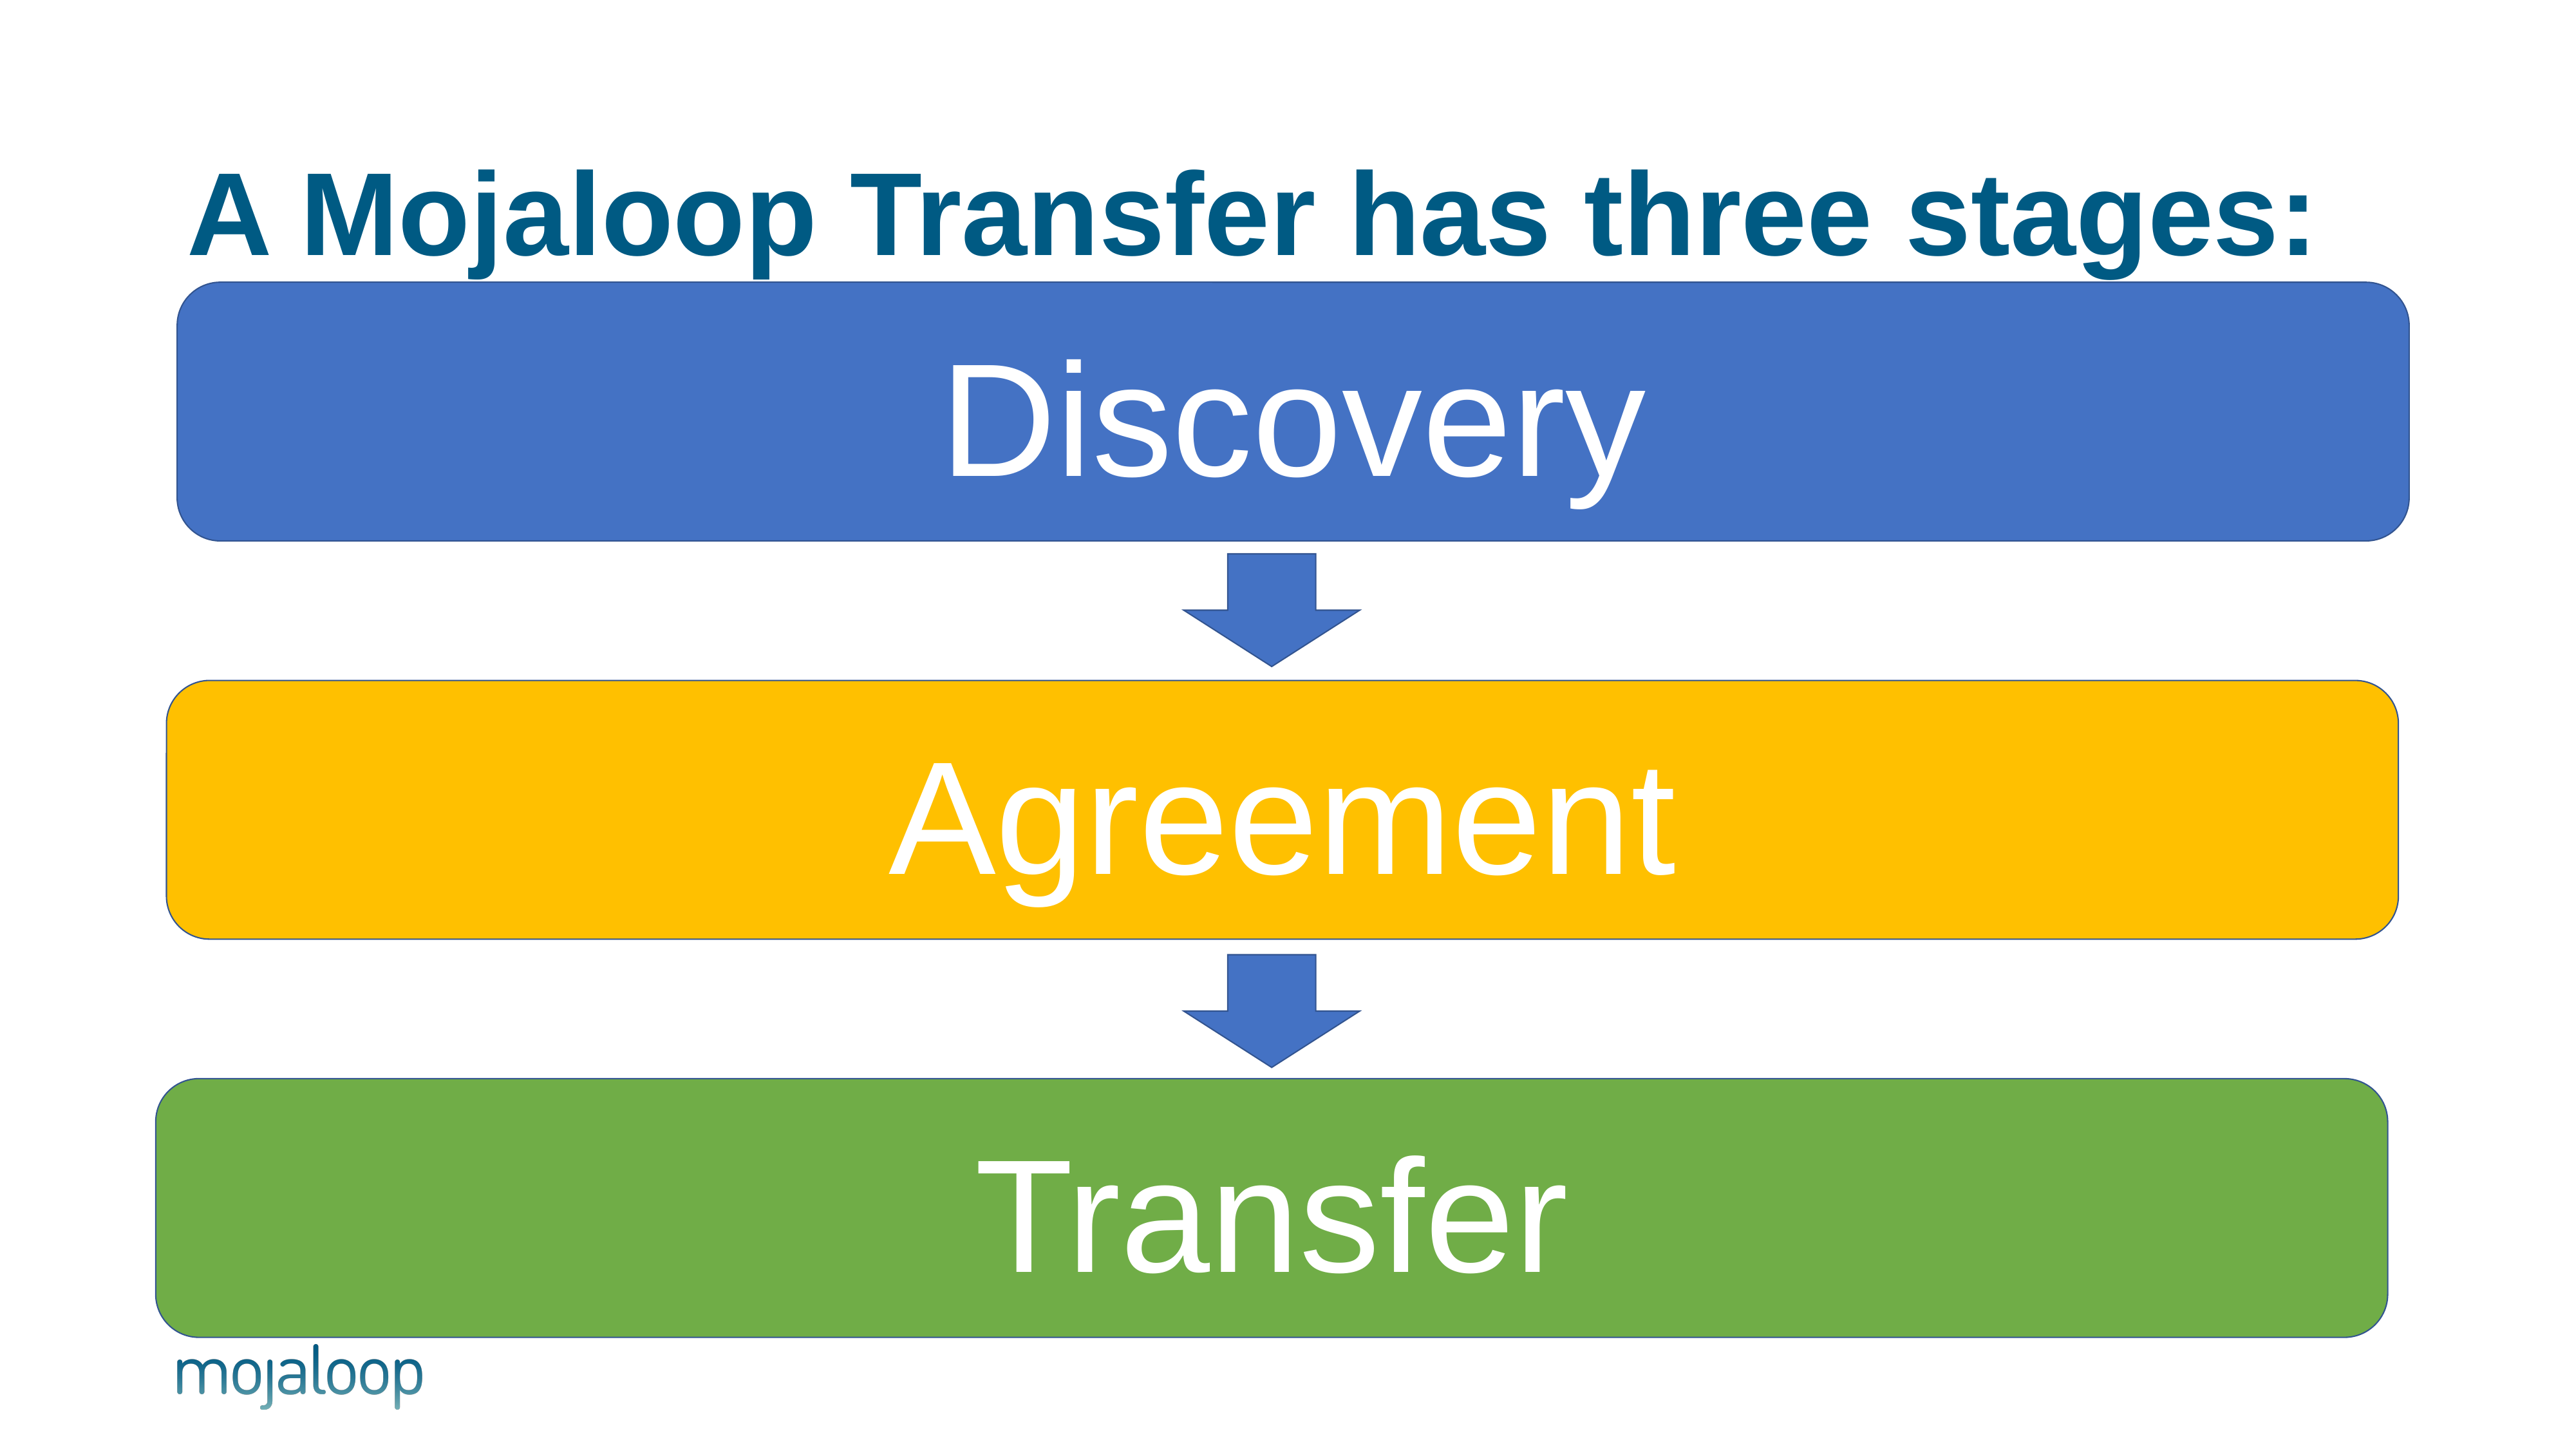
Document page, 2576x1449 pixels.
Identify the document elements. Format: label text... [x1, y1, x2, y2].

text_box Transfer [155, 1077, 2389, 1338]
text_box [1181, 954, 1362, 1068]
text_box [1181, 553, 1362, 668]
picture [177, 1344, 422, 1410]
title A Mojaloop Transfer has three stages: [177, 77, 2399, 315]
text_box Agreement [165, 679, 2400, 940]
text_box Discovery [176, 281, 2410, 542]
